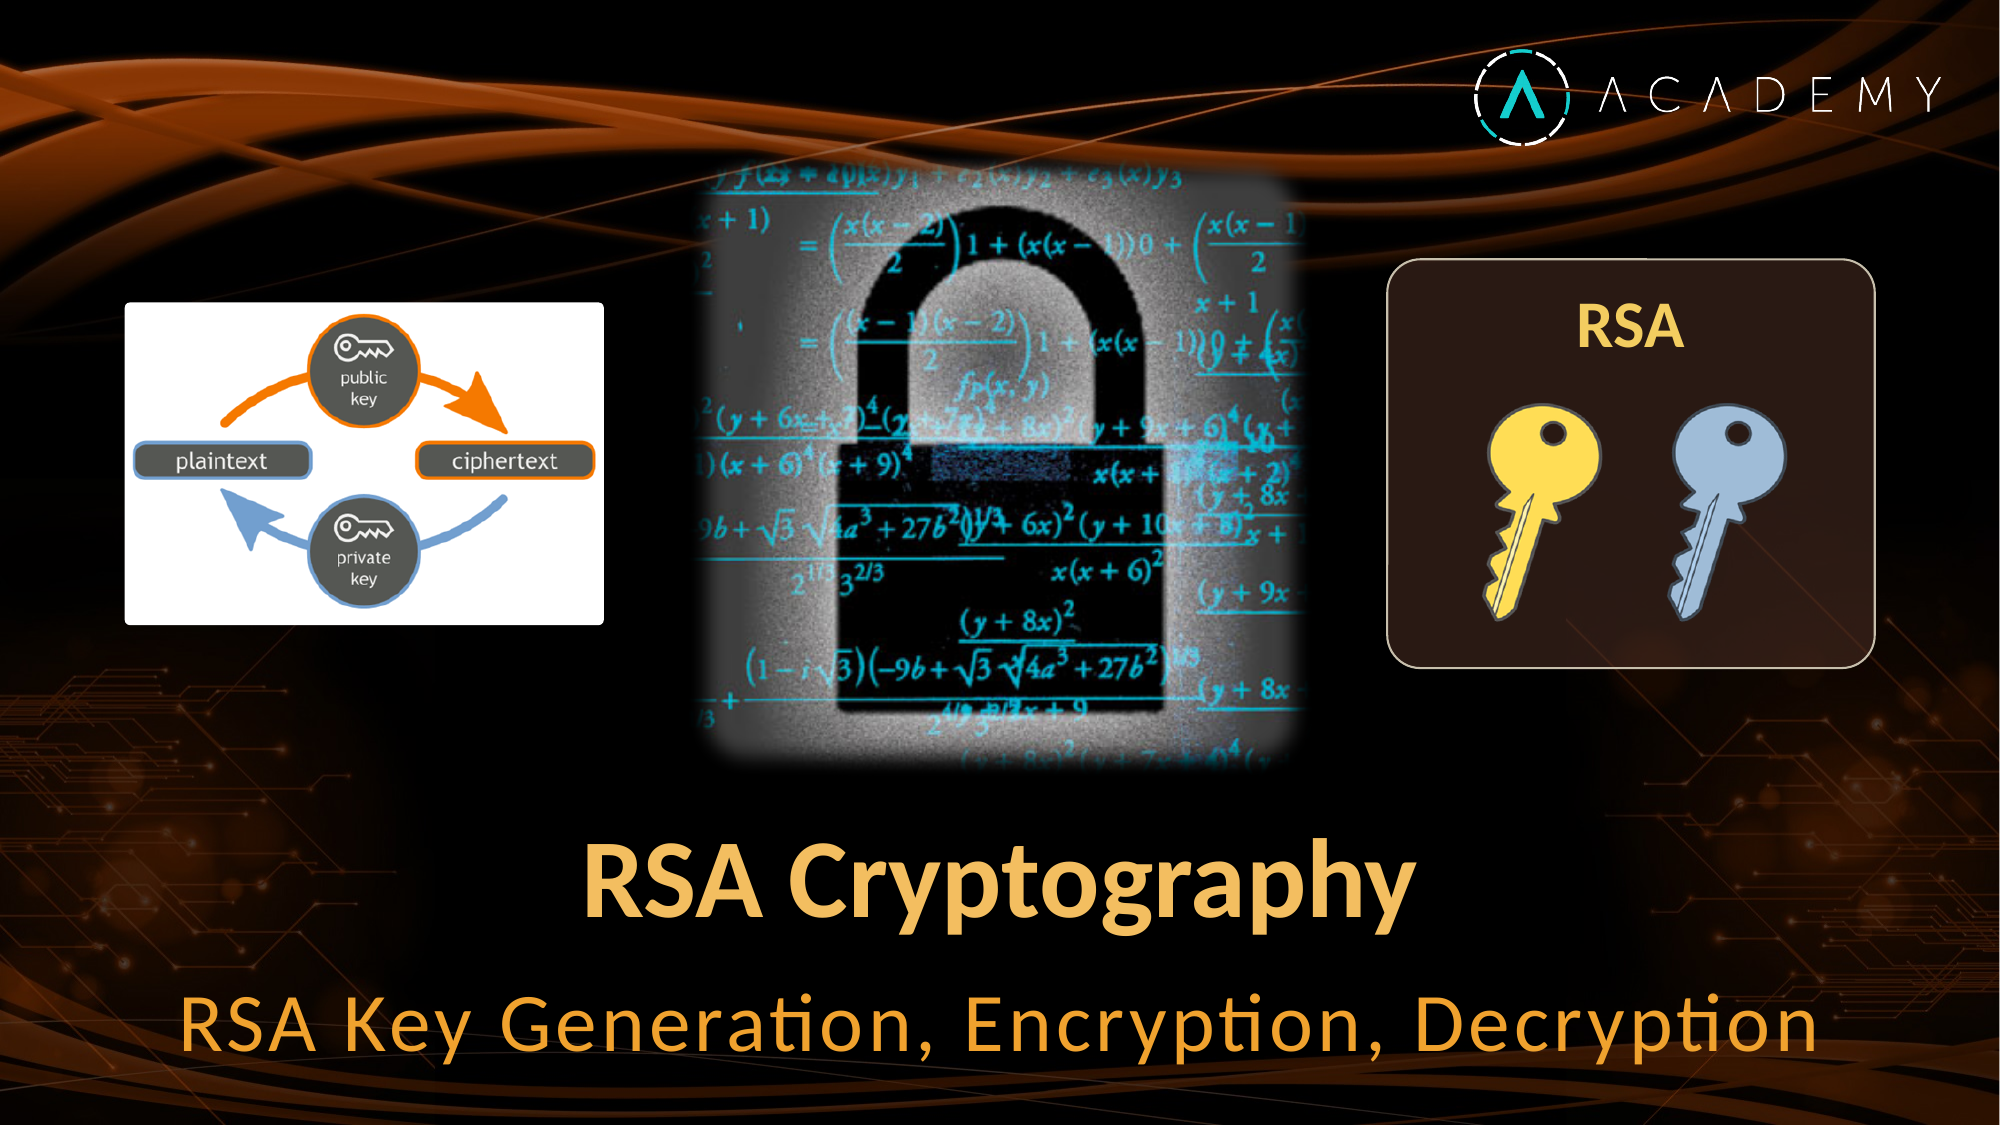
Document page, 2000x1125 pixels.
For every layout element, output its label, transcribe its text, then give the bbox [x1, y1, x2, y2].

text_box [1387, 257, 1875, 670]
title RSA Cryptography [112, 813, 1888, 948]
list RSA Key Generation, Encryption, Decryption [112, 957, 1888, 1075]
picture [0, 0, 2000, 1125]
